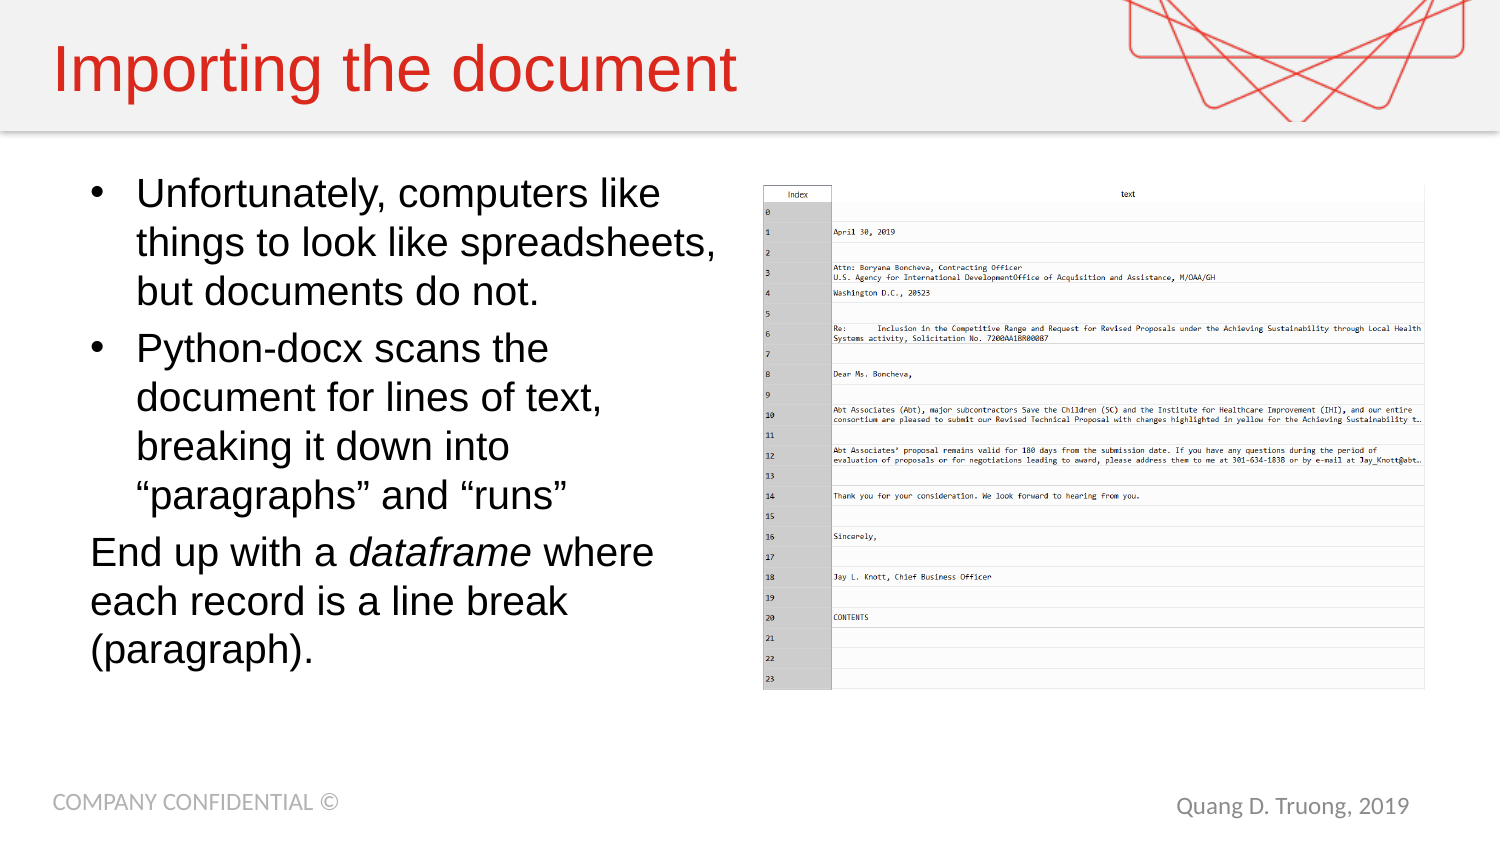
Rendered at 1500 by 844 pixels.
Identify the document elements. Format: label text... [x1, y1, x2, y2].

slide_number Quang D. Truong, 2019 [1074, 782, 1425, 827]
footer COMPANY CONFIDENTIAL © [37, 778, 513, 823]
title Importing the document [37, 18, 1388, 113]
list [762, 185, 1426, 691]
list Unfortunately, computers like things to look like spreadsheets, but documents do not. Python-docx scans the document for lines of text, breaking it down into “paragraphs” and “runs” End up with a dataframe where each record is a line break (paragraph). [75, 159, 738, 735]
